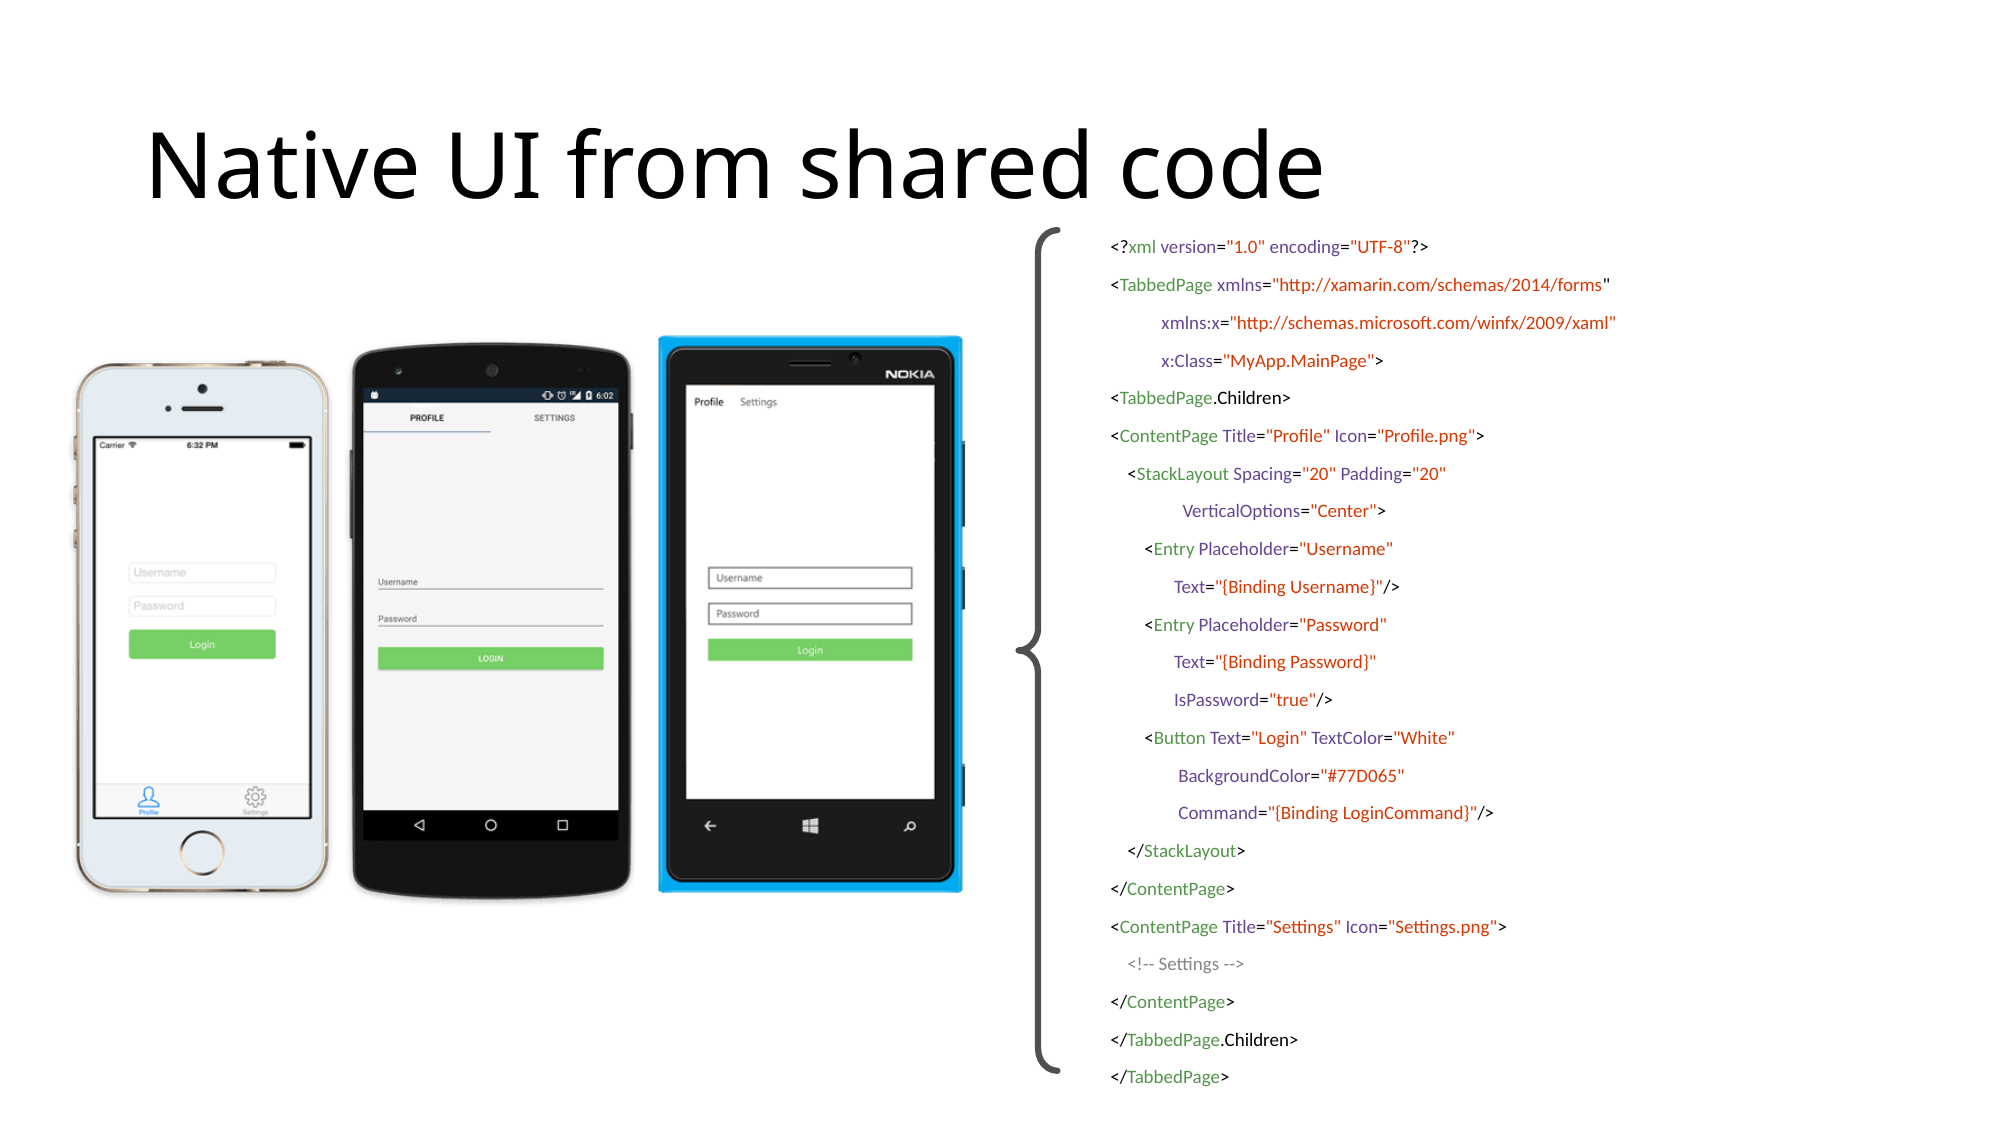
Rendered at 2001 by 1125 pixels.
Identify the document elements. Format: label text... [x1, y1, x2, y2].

title Native UI from shared code [136, 59, 1863, 278]
text_box [1017, 229, 1059, 1072]
list <?xml version="1.0" encoding="UTF-8"?> <TabbedPage xmlns="http://xamarin.com/schemas/2014/forms" xmlns:x="http://schemas.microsoft.com/winfx/2009/xaml" x:Class="MyApp.MainPage"> <TabbedPage.Children> <ContentPage Title="Profile" Icon="Profile.png"> <StackLayout Spacing="20" Padding="20" VerticalOptions="Center"> <Entry Placeholder="Username" Text="{Binding Username}"/> <Entry Placeholder="Password" Text="{Binding Password}" IsPassword="true"/> <Button Text="Login" TextColor="White" BackgroundColor="#77D065" Command="{Binding LoginCommand}"/> </StackLayout> </ContentPage> <ContentPage Title="Settings" Icon="Settings.png"> <!-- Settings --> </ContentPage> </TabbedPage.Children> </TabbedPage> [1102, 229, 2000, 1101]
picture [51, 323, 974, 915]
